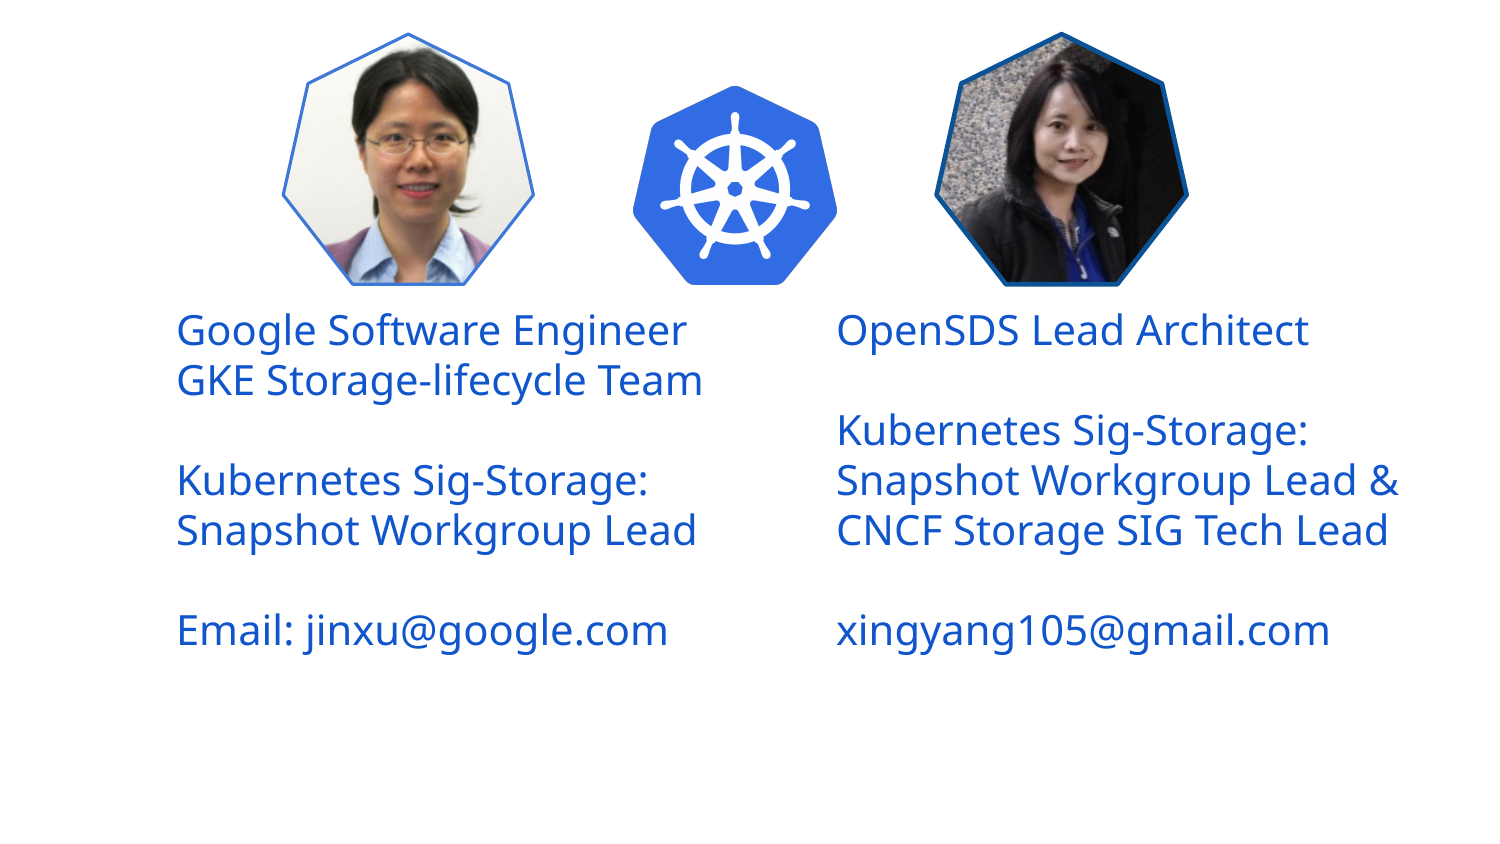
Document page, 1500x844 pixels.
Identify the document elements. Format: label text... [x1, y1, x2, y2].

picture [282, 33, 534, 285]
picture [936, 33, 1187, 285]
text_box OpenSDS Lead Architect Kubernetes Sig-Storage: Snapshot Workgroup Lead & CNCF Storage SIG Tech Lead xingyang105@gmail.com [821, 288, 1469, 711]
picture [633, 86, 837, 285]
text_box Google Software Engineer GKE Storage-lifecycle Team Kubernetes Sig-Storage: Snapshot Workgroup Lead Email: jinxu@google.com [161, 288, 750, 711]
